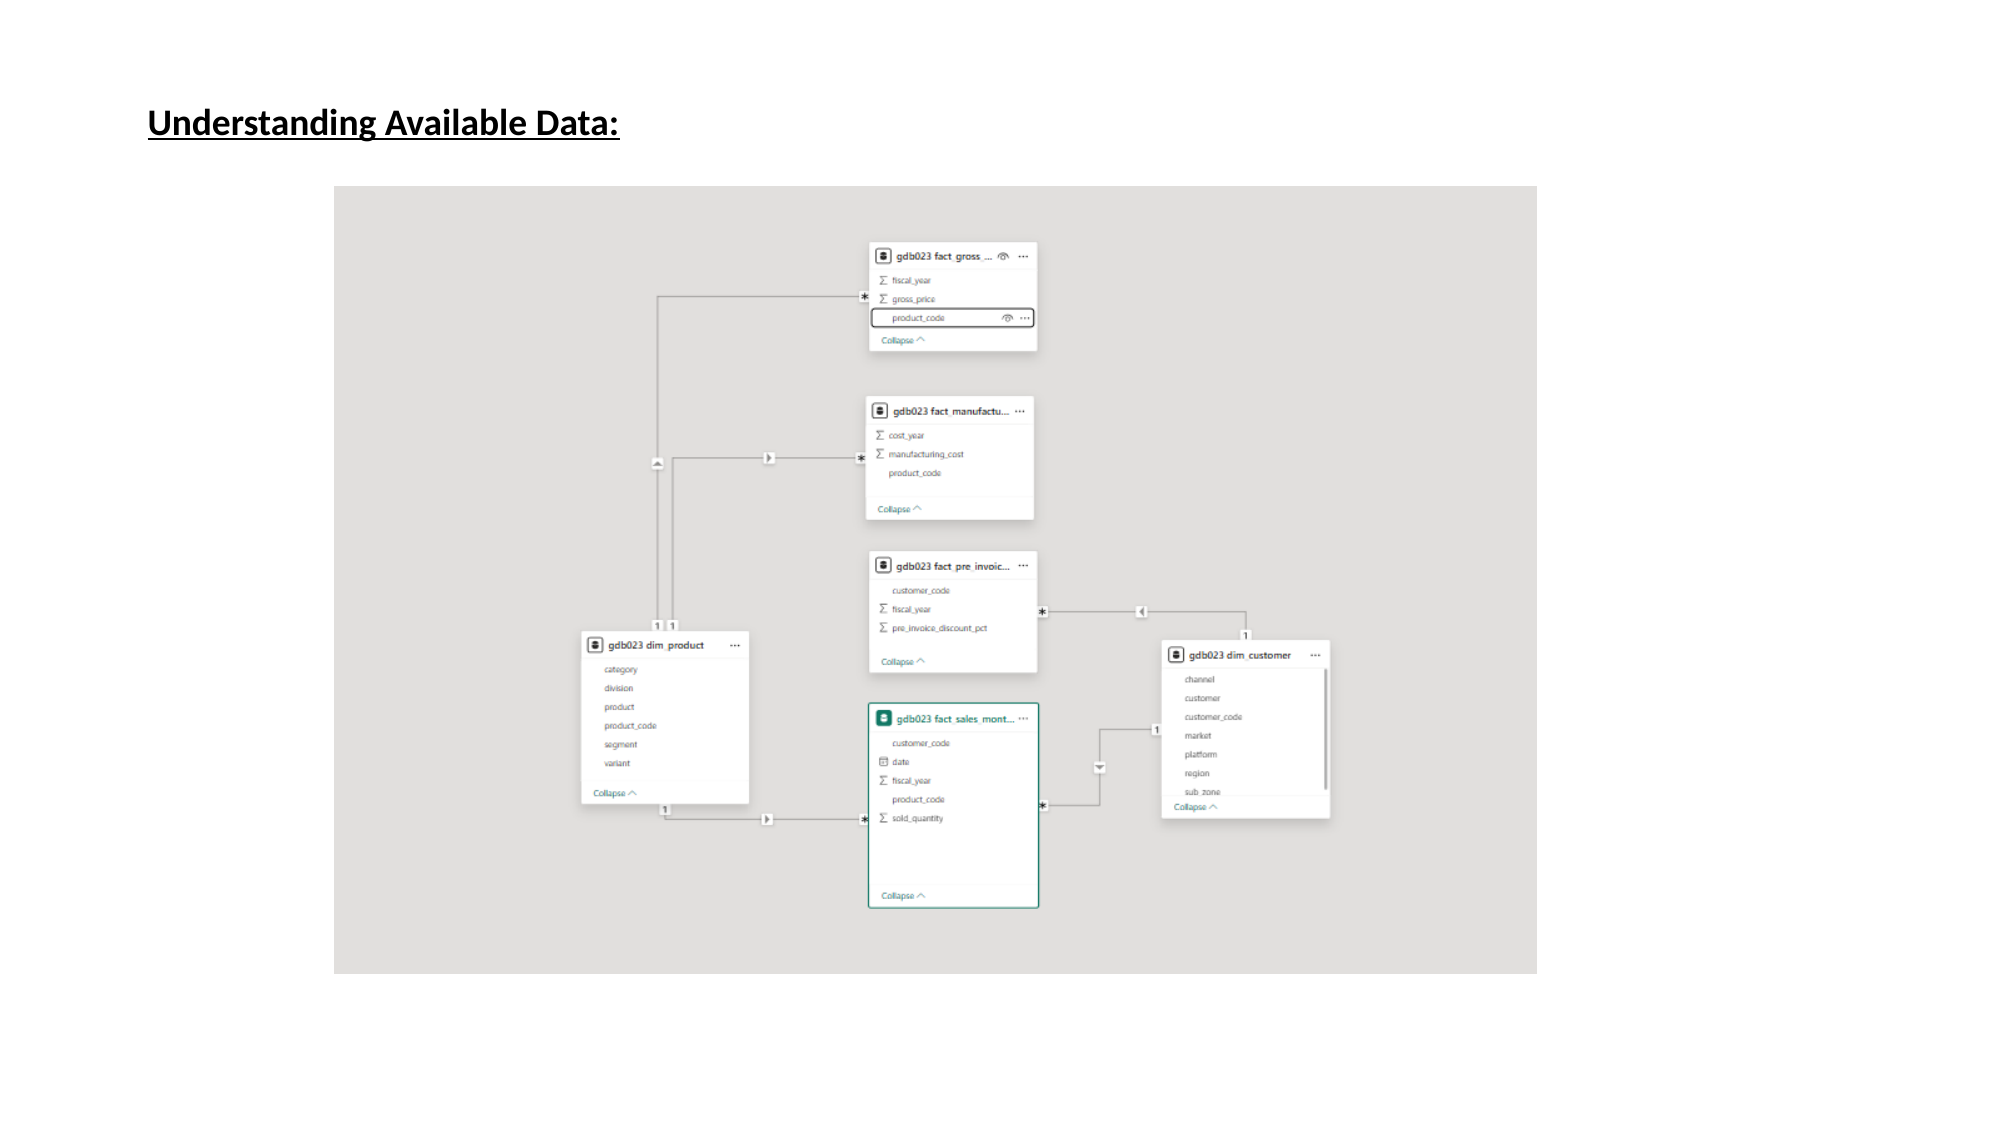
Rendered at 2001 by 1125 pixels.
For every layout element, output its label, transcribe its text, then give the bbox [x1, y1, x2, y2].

picture [334, 186, 1537, 974]
text_box Understanding Available Data: [132, 90, 635, 151]
